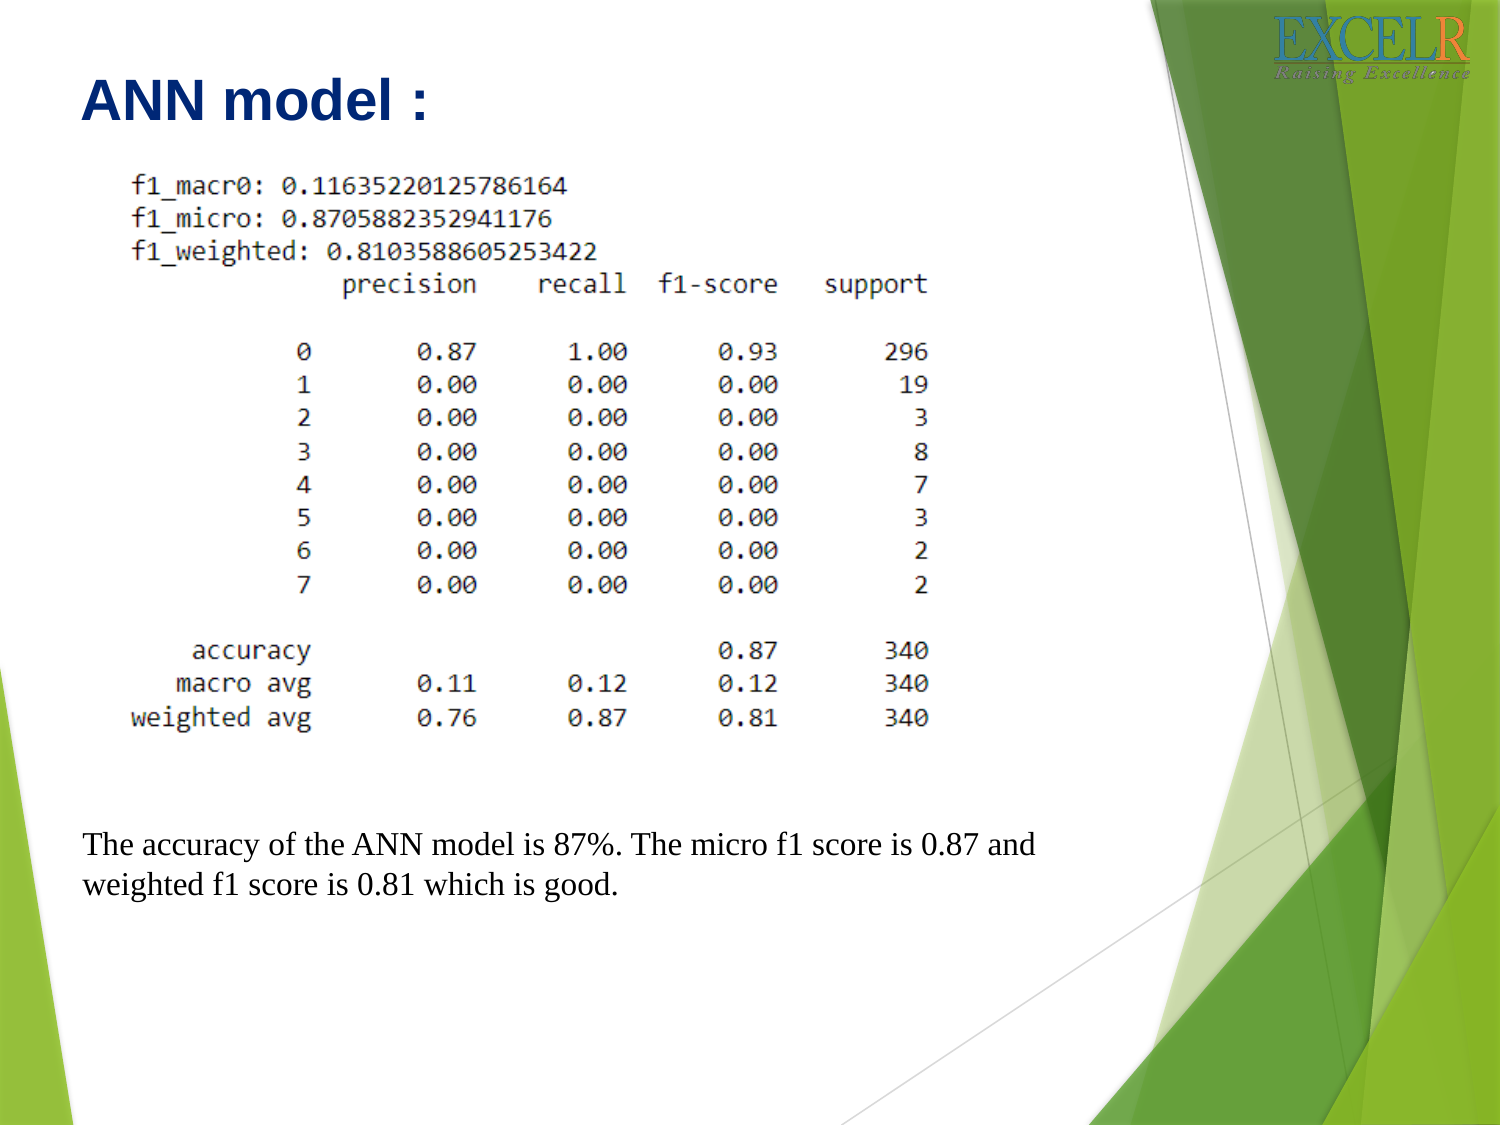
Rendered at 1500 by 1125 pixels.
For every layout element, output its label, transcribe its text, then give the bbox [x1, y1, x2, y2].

text_box ANN model : [65, 54, 567, 140]
picture [1274, 15, 1471, 85]
picture [64, 167, 999, 740]
text_box The accuracy of the ANN model is 87%. The micro f1 score is 0.87 and weighted f1 score is 0.81 which is good. [67, 814, 1157, 910]
